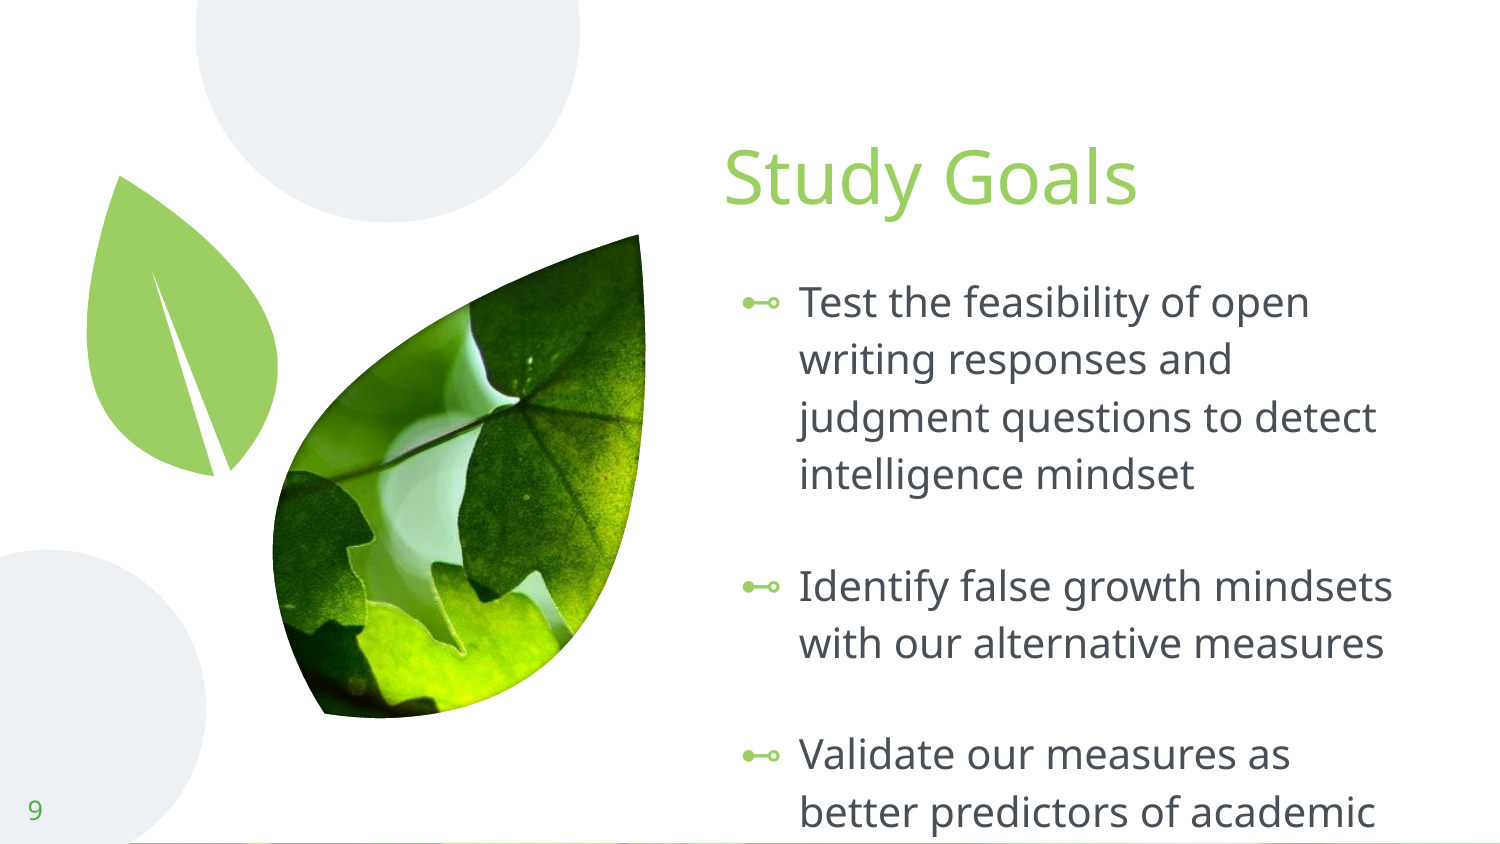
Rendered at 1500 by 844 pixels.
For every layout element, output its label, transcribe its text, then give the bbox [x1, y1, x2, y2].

picture [273, 235, 645, 718]
slide_number 9 [12, 779, 103, 844]
title Study Goals [708, 121, 1425, 235]
list Test the feasibility of open writing responses and judgment questions to detect intelligence mindset Identify false growth mindsets with our alternative measures Validate our measures as better predictors of academic outcomes [708, 252, 1425, 755]
